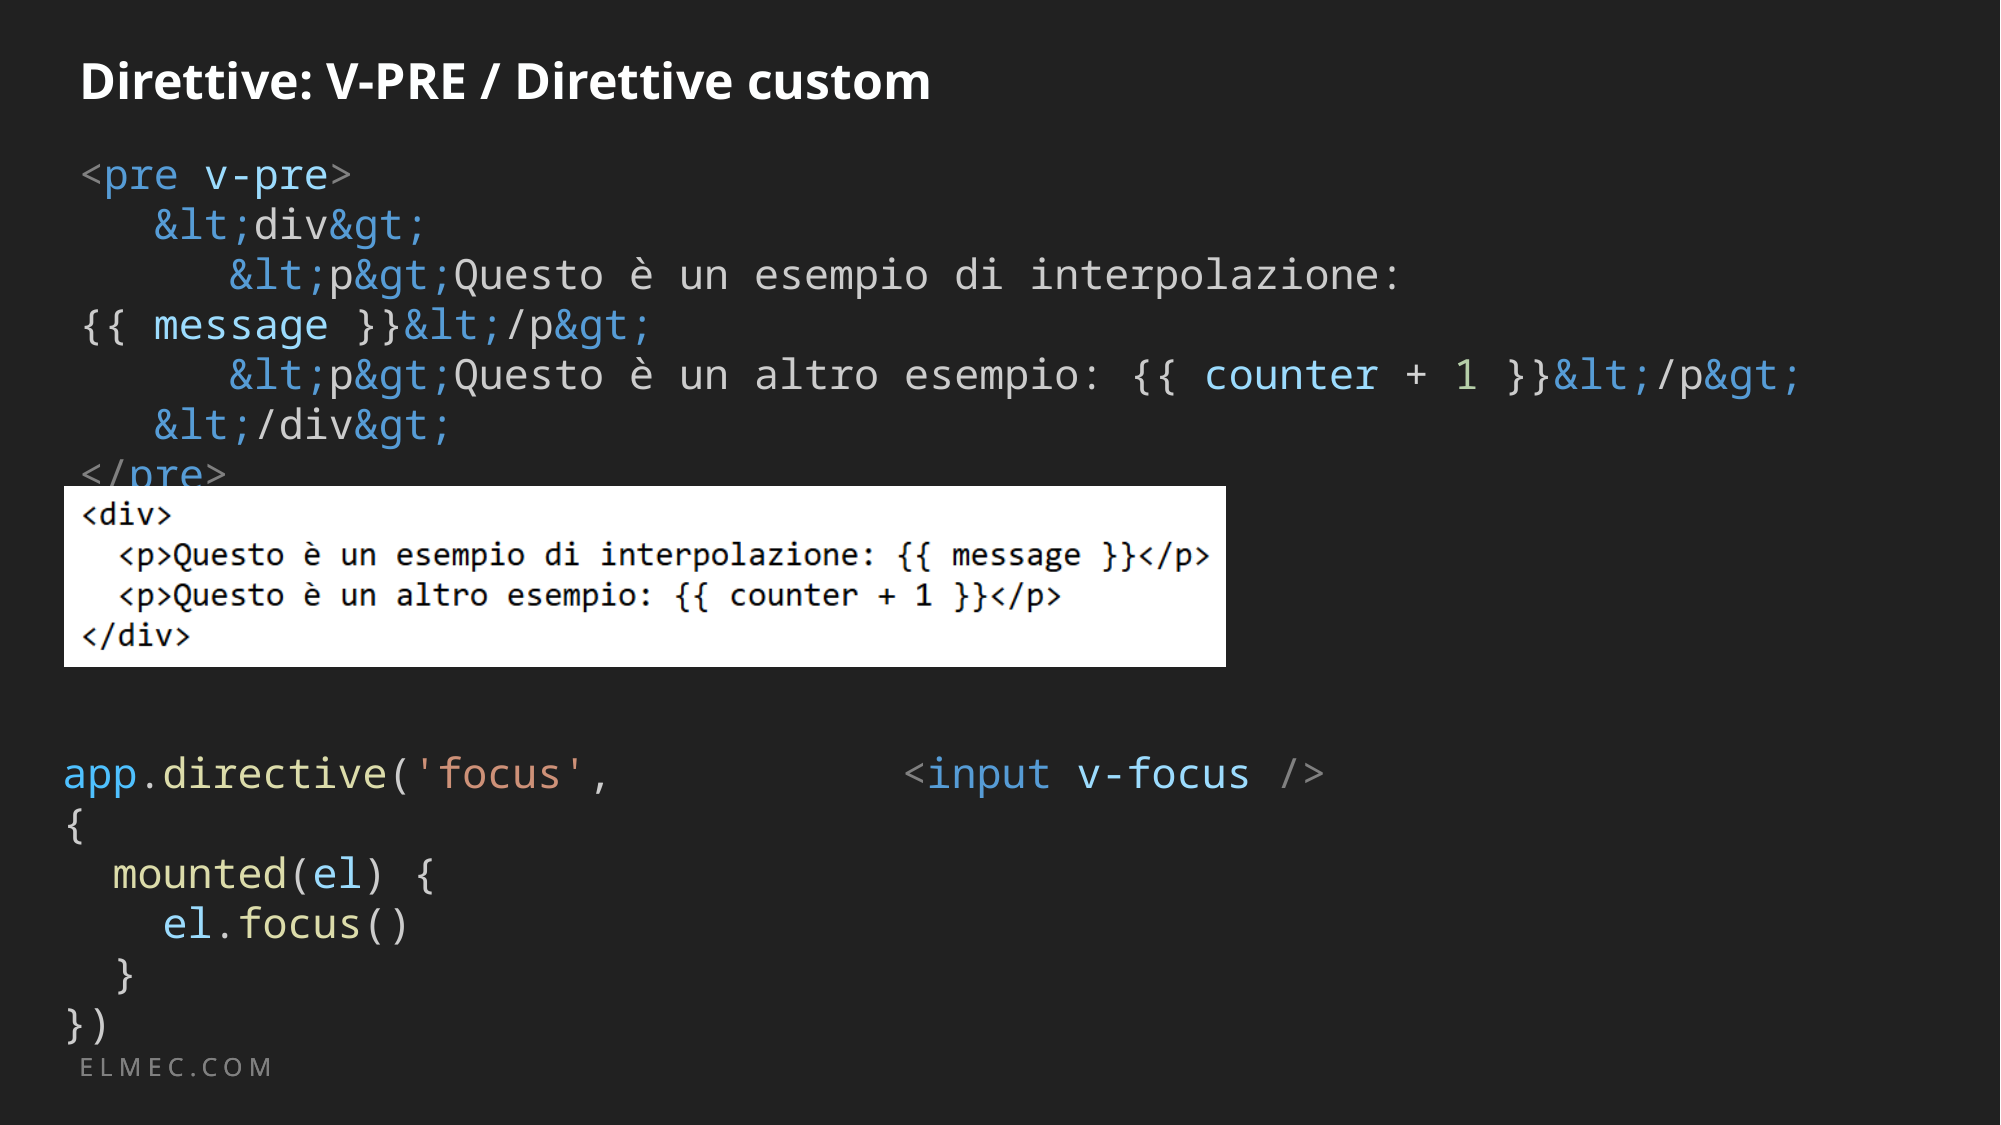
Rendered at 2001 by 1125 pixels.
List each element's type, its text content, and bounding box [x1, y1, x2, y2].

text_box <pre v-pre> &lt;div&gt; &lt;p&gt;Questo è un esempio di interpolazione: {{ message }}&lt;/p&gt; &lt;p&gt;Questo è un altro esempio: {{ counter + 1 }}&lt;/p&gt; &lt;/div&gt; </pre> [64, 140, 1919, 506]
picture [64, 486, 1226, 667]
text_box <input v-focus /> [887, 739, 1433, 805]
text_box app.directive('focus', { mounted(el) { el.focus() } }) [47, 739, 645, 1055]
title Direttive: V-PRE / Direttive custom [64, 49, 1790, 112]
